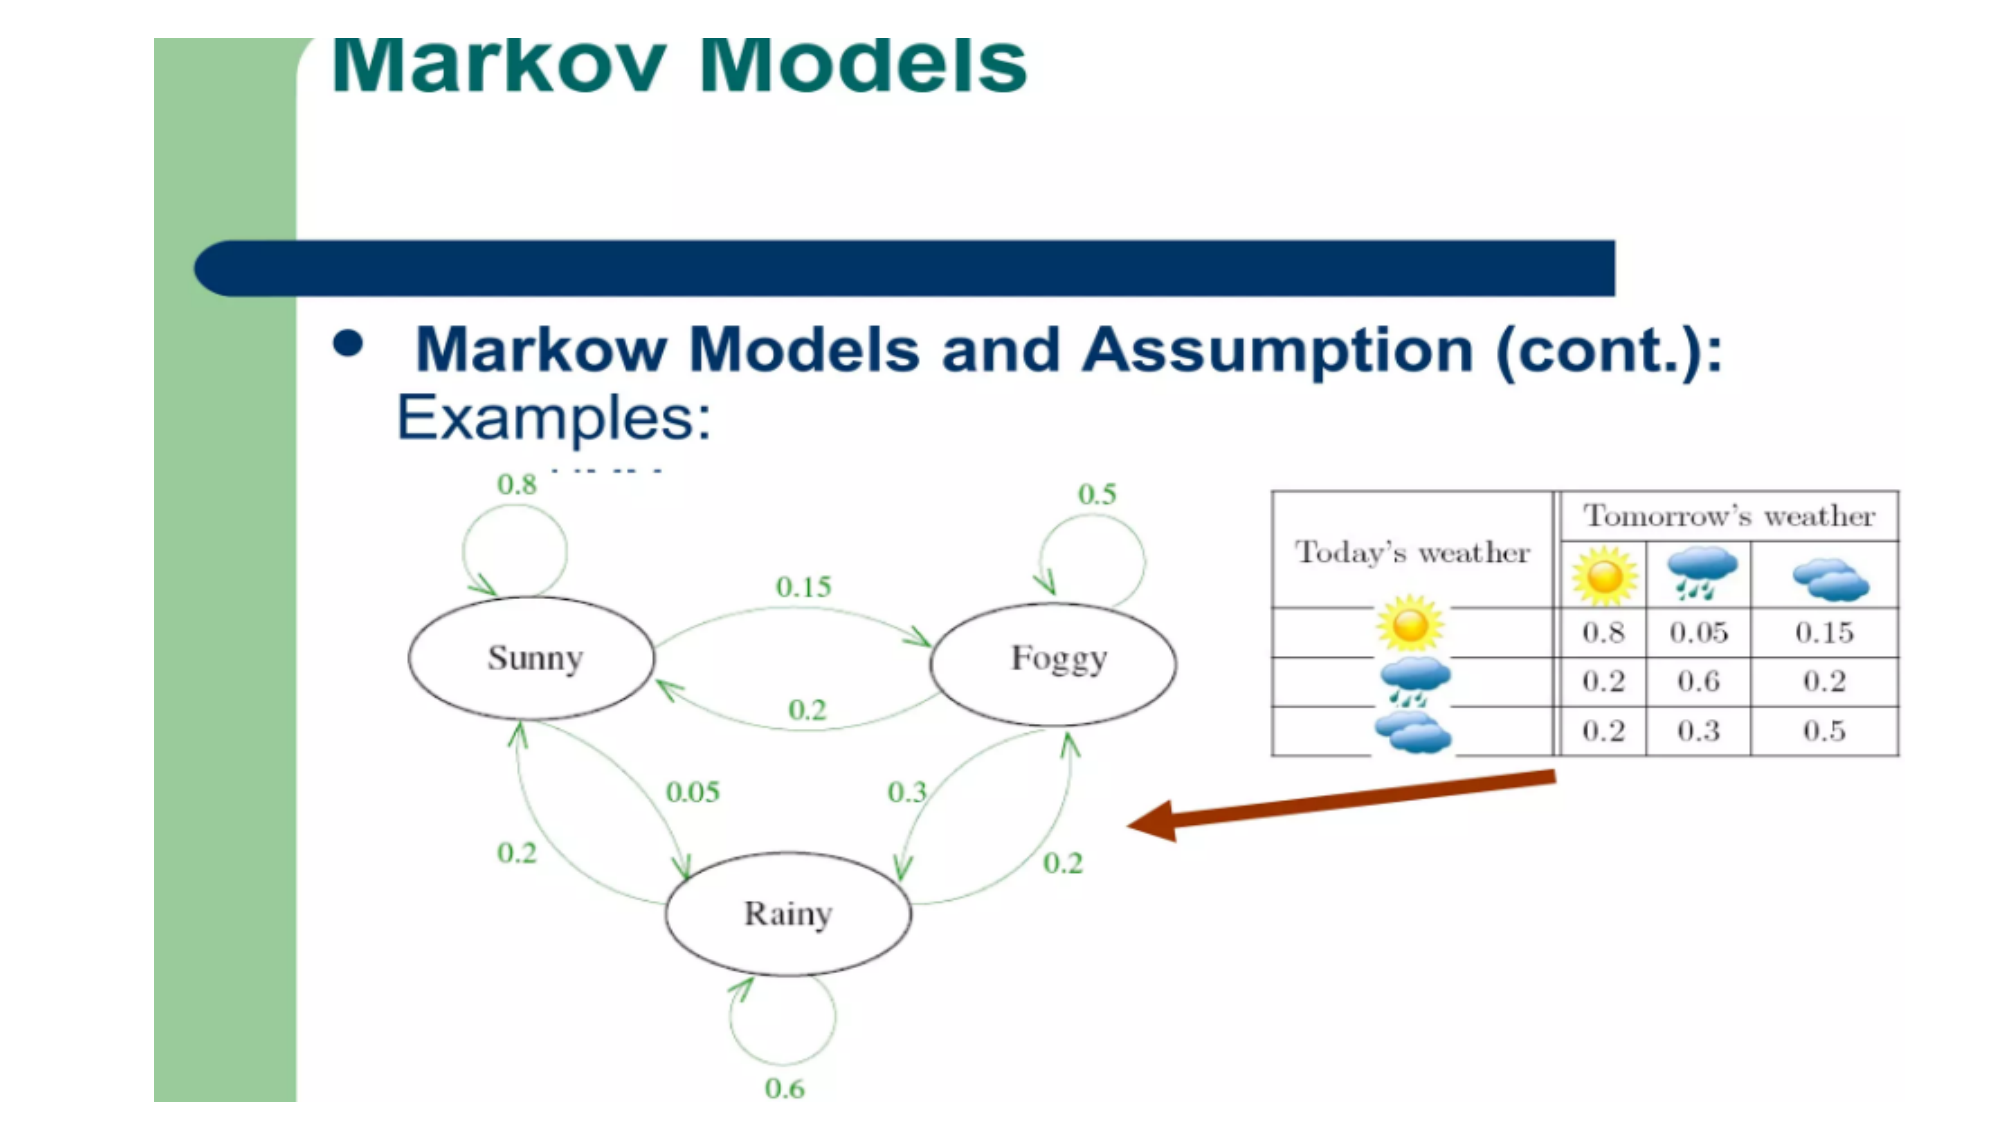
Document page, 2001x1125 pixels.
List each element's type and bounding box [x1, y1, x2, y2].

picture [154, 38, 1905, 1103]
